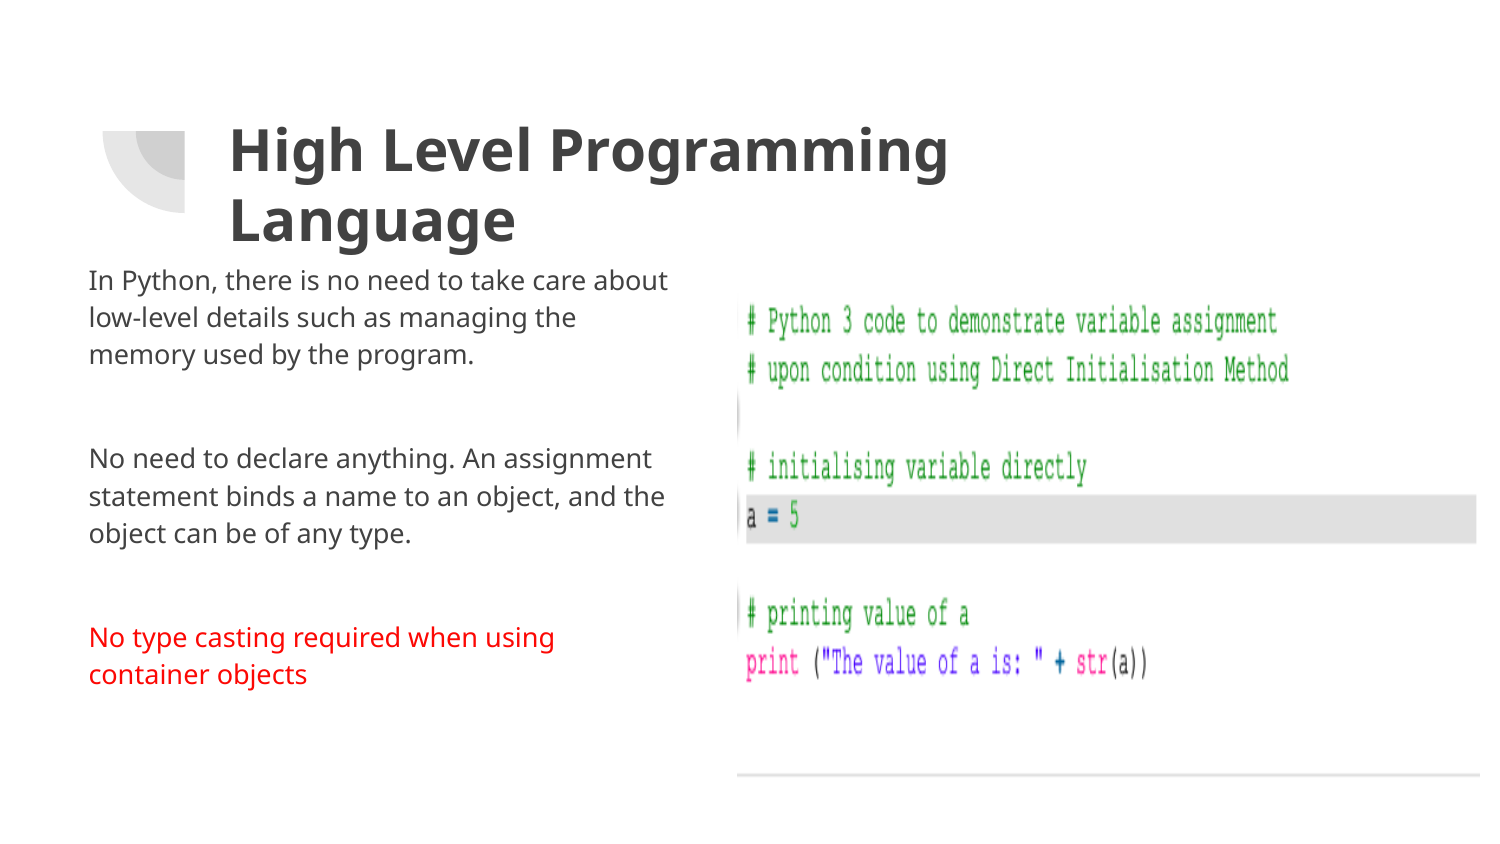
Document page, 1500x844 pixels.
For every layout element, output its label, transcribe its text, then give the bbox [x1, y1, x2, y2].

title High Level Programming Language [213, 98, 1257, 244]
list In Python, there is no need to take care about low-level details such as managing the memory used by the program. No need to declare anything. An assignment statement binds a name to an object, and the object can be of any type. No type casting required when using container objects [73, 243, 698, 744]
picture [737, 260, 1480, 800]
